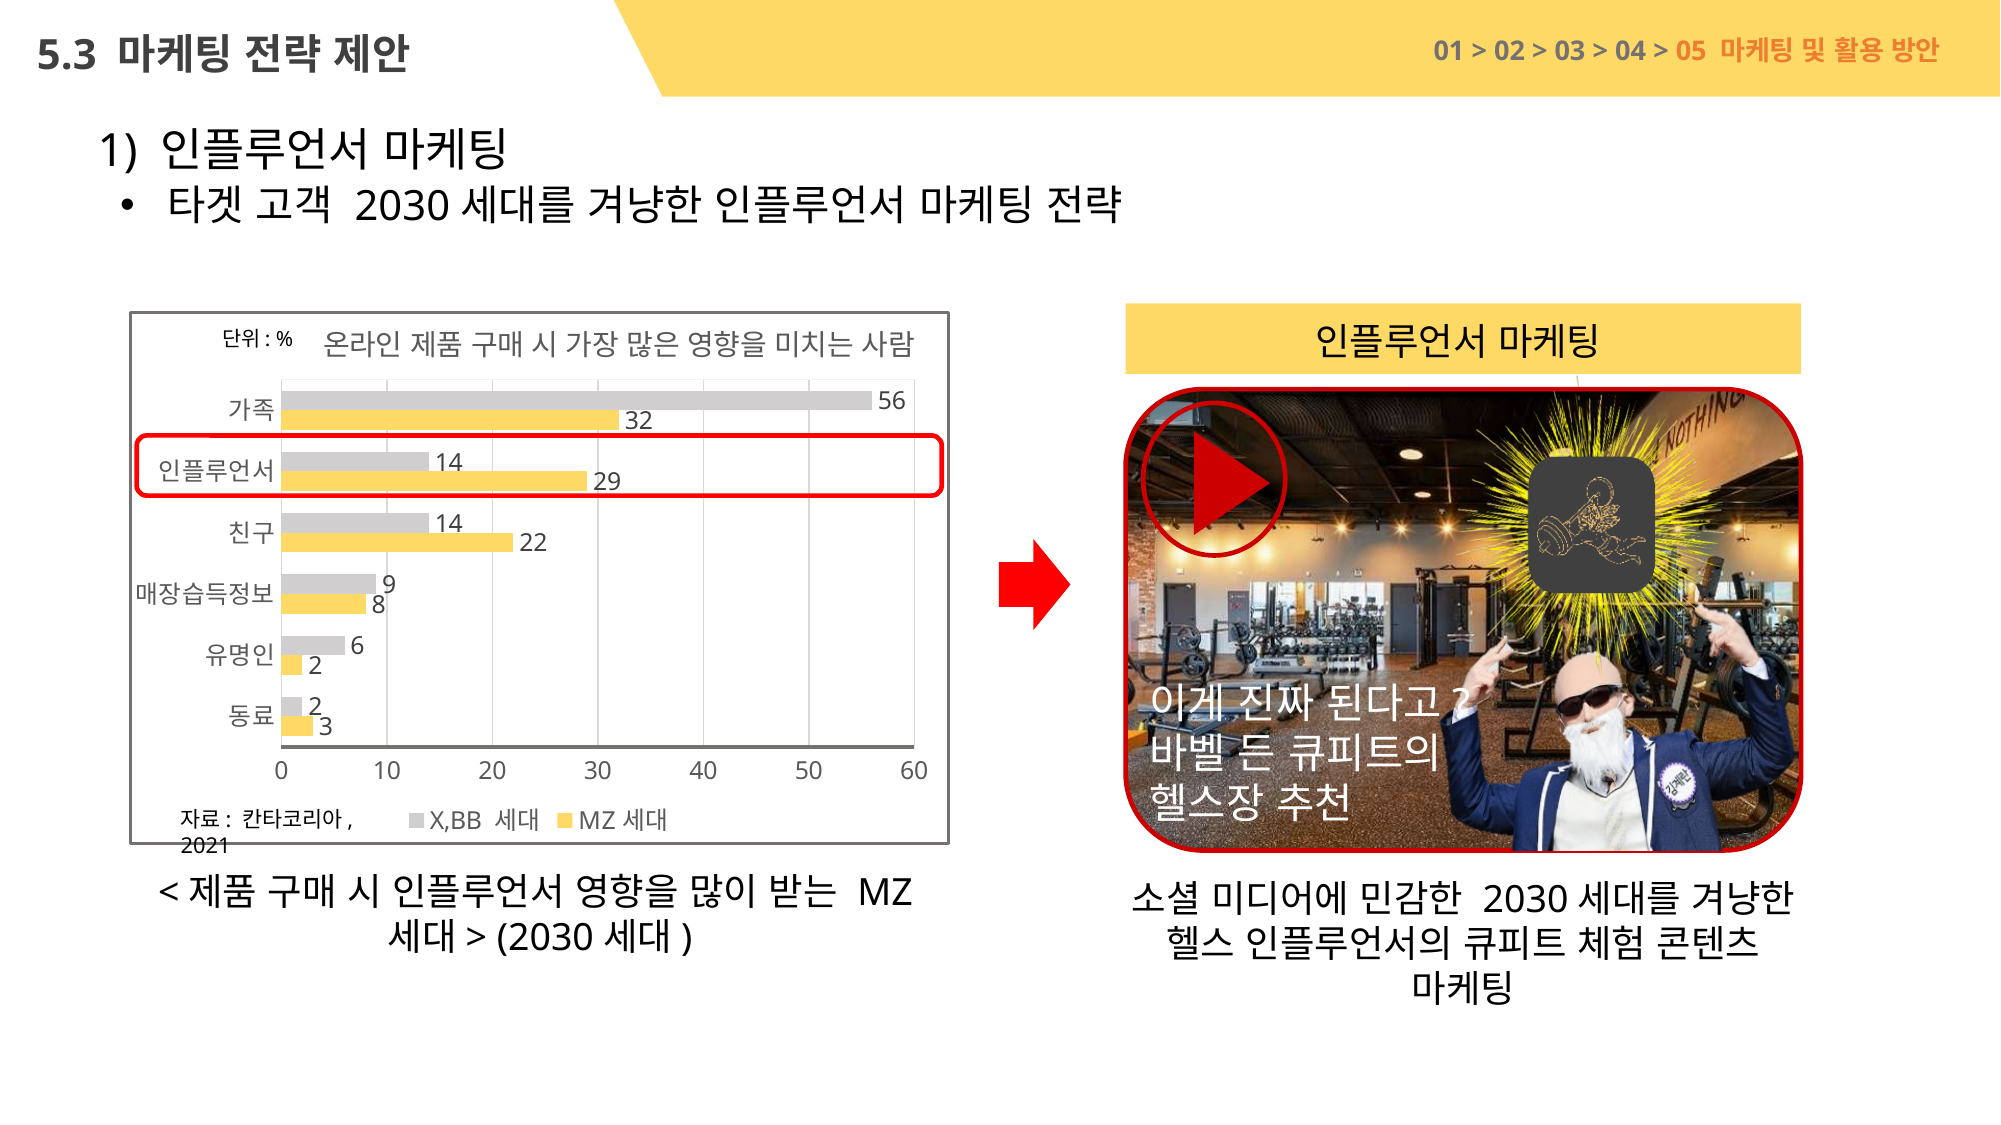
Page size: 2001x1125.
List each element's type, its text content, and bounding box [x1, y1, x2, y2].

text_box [1125, 303, 1802, 371]
text_box 1) 인플루언서 마케팅 [83, 112, 1274, 183]
text_box 타겟 고객 2030세대를 겨냥한 인플루언서 마케팅 전략 [105, 171, 1755, 237]
text_box 01 > 02 > 03 > 04 > 05 마케팅 및 활용 방안 [1418, 25, 2000, 73]
text_box 5.3 마케팅 전략 제안 [22, 21, 574, 86]
text_box 자료: 칸타코리아, 2021 [165, 846, 419, 860]
chart [128, 310, 950, 846]
text_box [998, 539, 1071, 630]
text_box <제품 구매 시 인플루언서 영향을 많이 받는 MZ세대> (2030세대) [116, 860, 964, 966]
text_box 소셜 미디어에 민감한 2030세대를 겨냥한 헬스 인플루언서의 큐피트 체험 콘텐츠 마케팅 [1108, 867, 1819, 1017]
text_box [1125, 371, 1802, 851]
